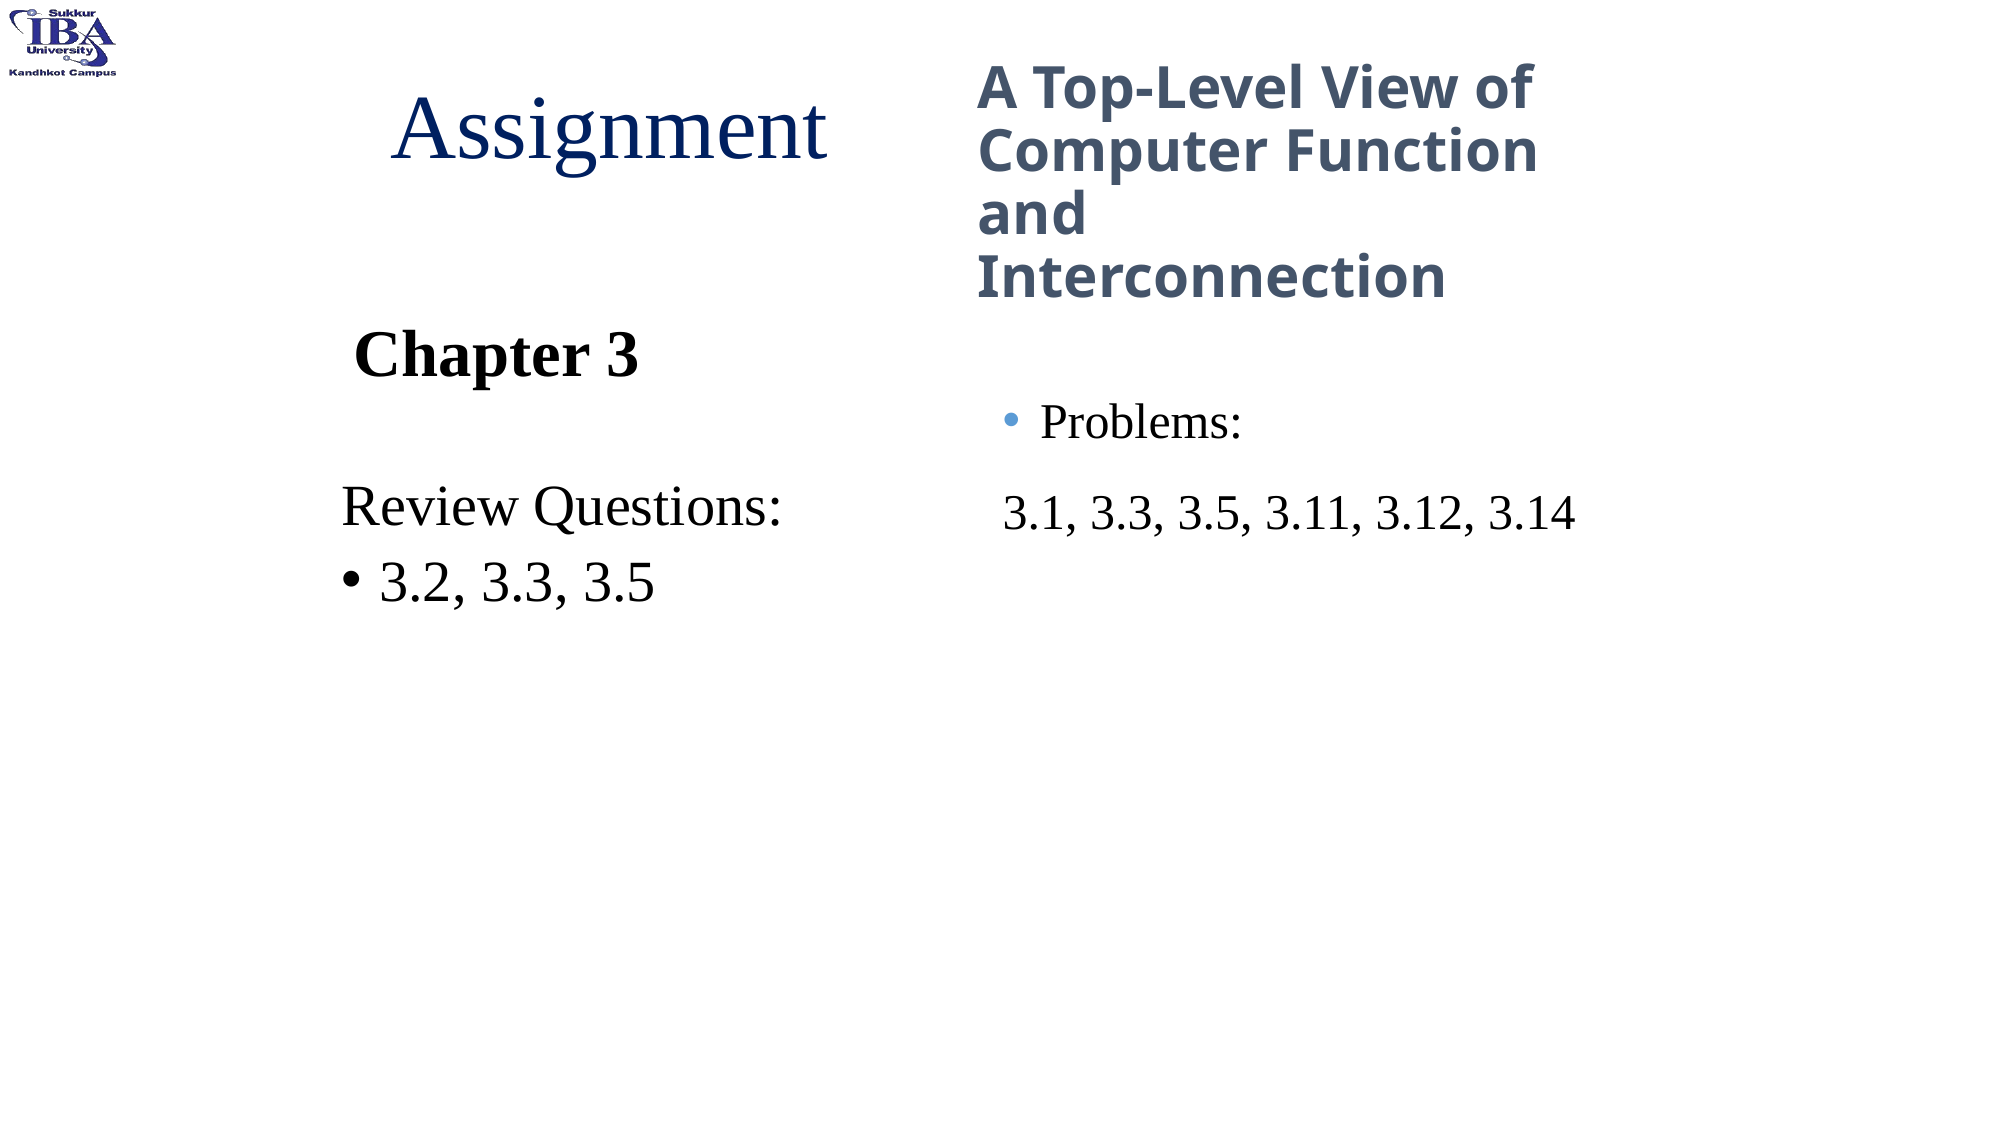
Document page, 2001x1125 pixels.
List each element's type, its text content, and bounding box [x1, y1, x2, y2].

picture [5, 0, 120, 86]
list Chapter 3 [338, 231, 939, 412]
title Assignment [375, 37, 938, 221]
list A Top-Level View of Computer Function and Interconnection [962, 37, 1563, 318]
list Problems: 3.1, 3.3, 3.5, 3.11, 3.12, 3.14 [987, 387, 1613, 1125]
list Review Questions: 3.2, 3.3, 3.5 [326, 468, 927, 1125]
